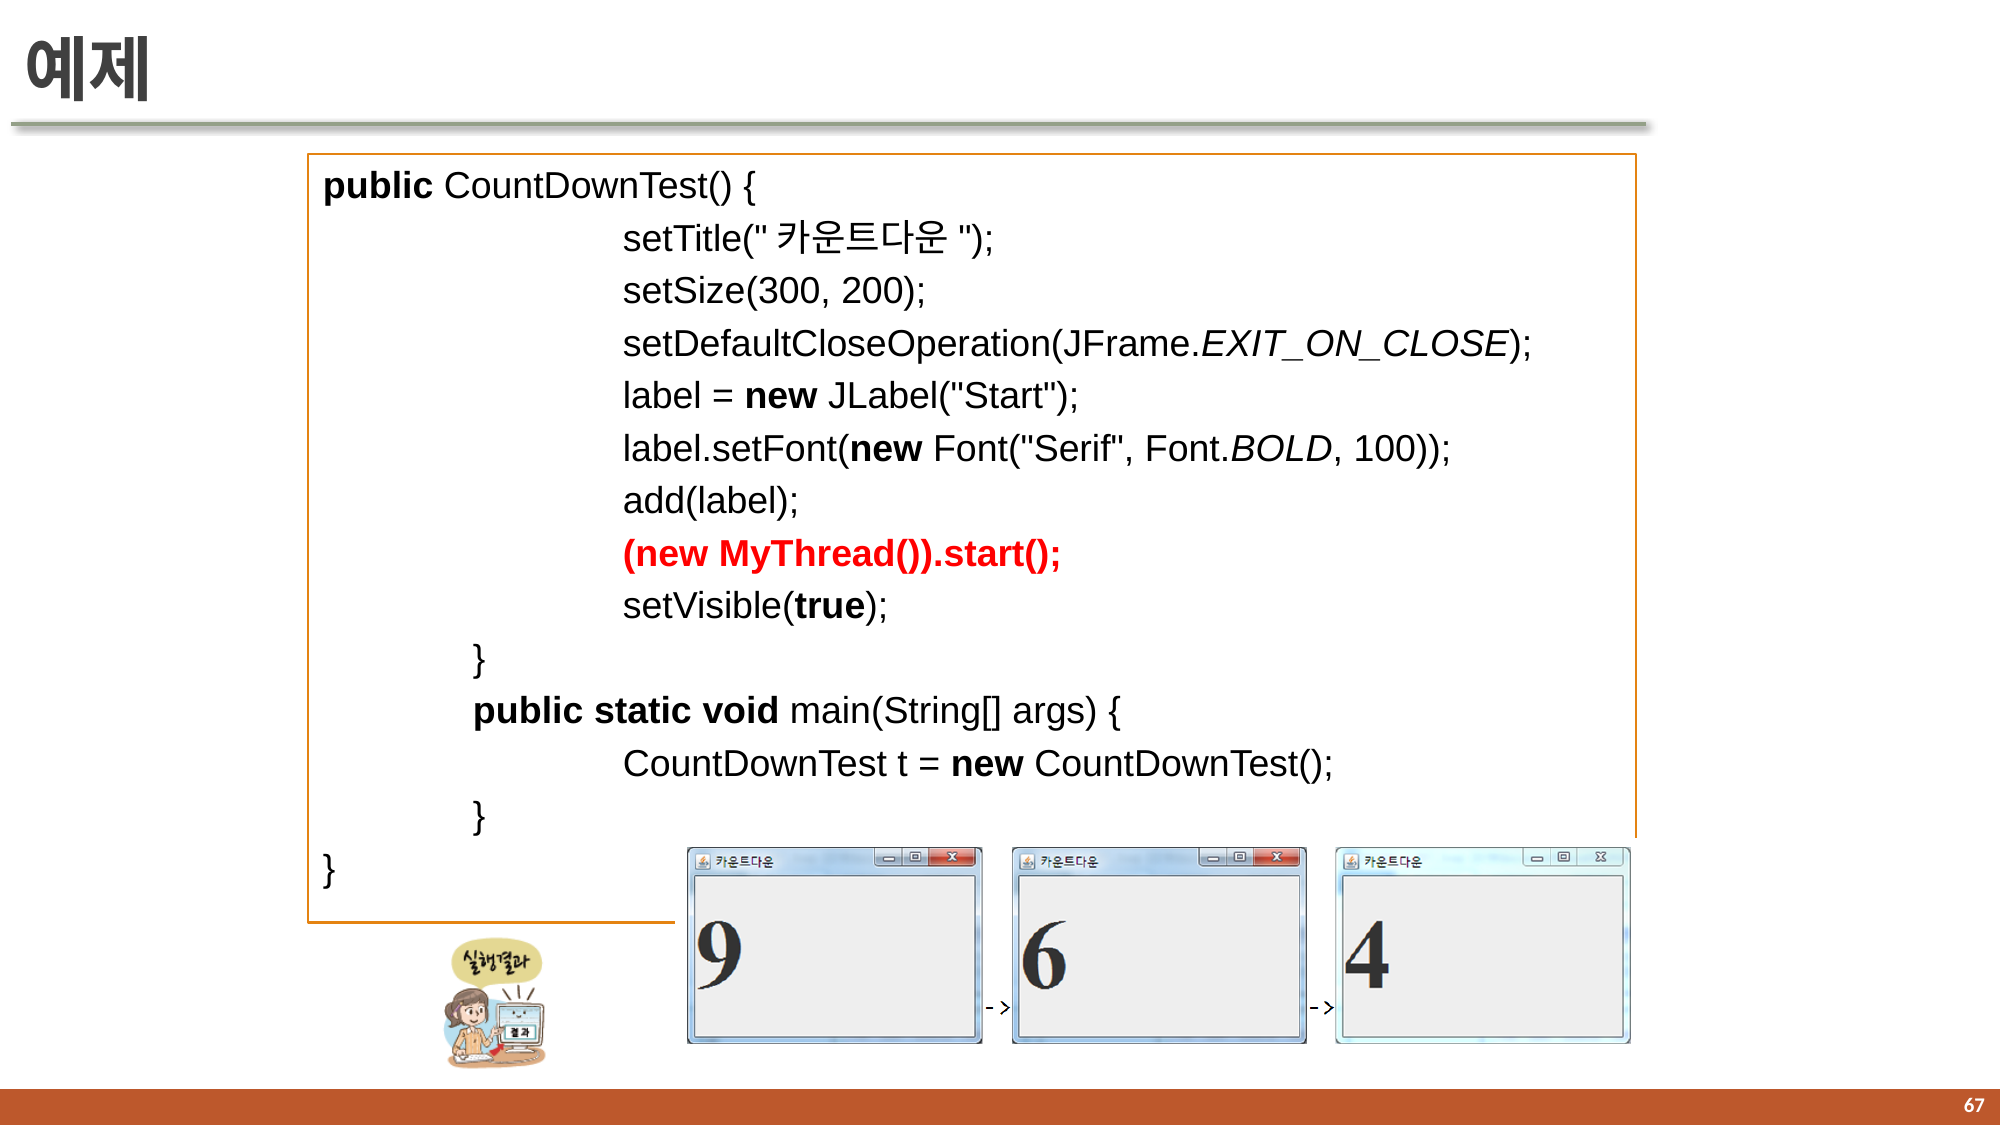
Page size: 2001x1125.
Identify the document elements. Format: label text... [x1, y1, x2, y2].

picture [436, 934, 549, 1073]
text_box public CountDownTest() { setTitle("카운트다운"); setSize(300, 200); setDefaultCloseOperation(JFrame.EXIT_ON_CLOSE); label = new JLabel("Start"); label.setFont(new Font("Serif", Font.BOLD, 100)); add(label); (new MyThread()).start(); setVisible(true); } public static void main(String[] args) { CountDownTest t = new CountDownTest(); } } [307, 153, 1637, 924]
title 예제 [9, 17, 1660, 118]
slide_number 66 [1784, 1083, 2000, 1125]
picture [674, 838, 1637, 1054]
